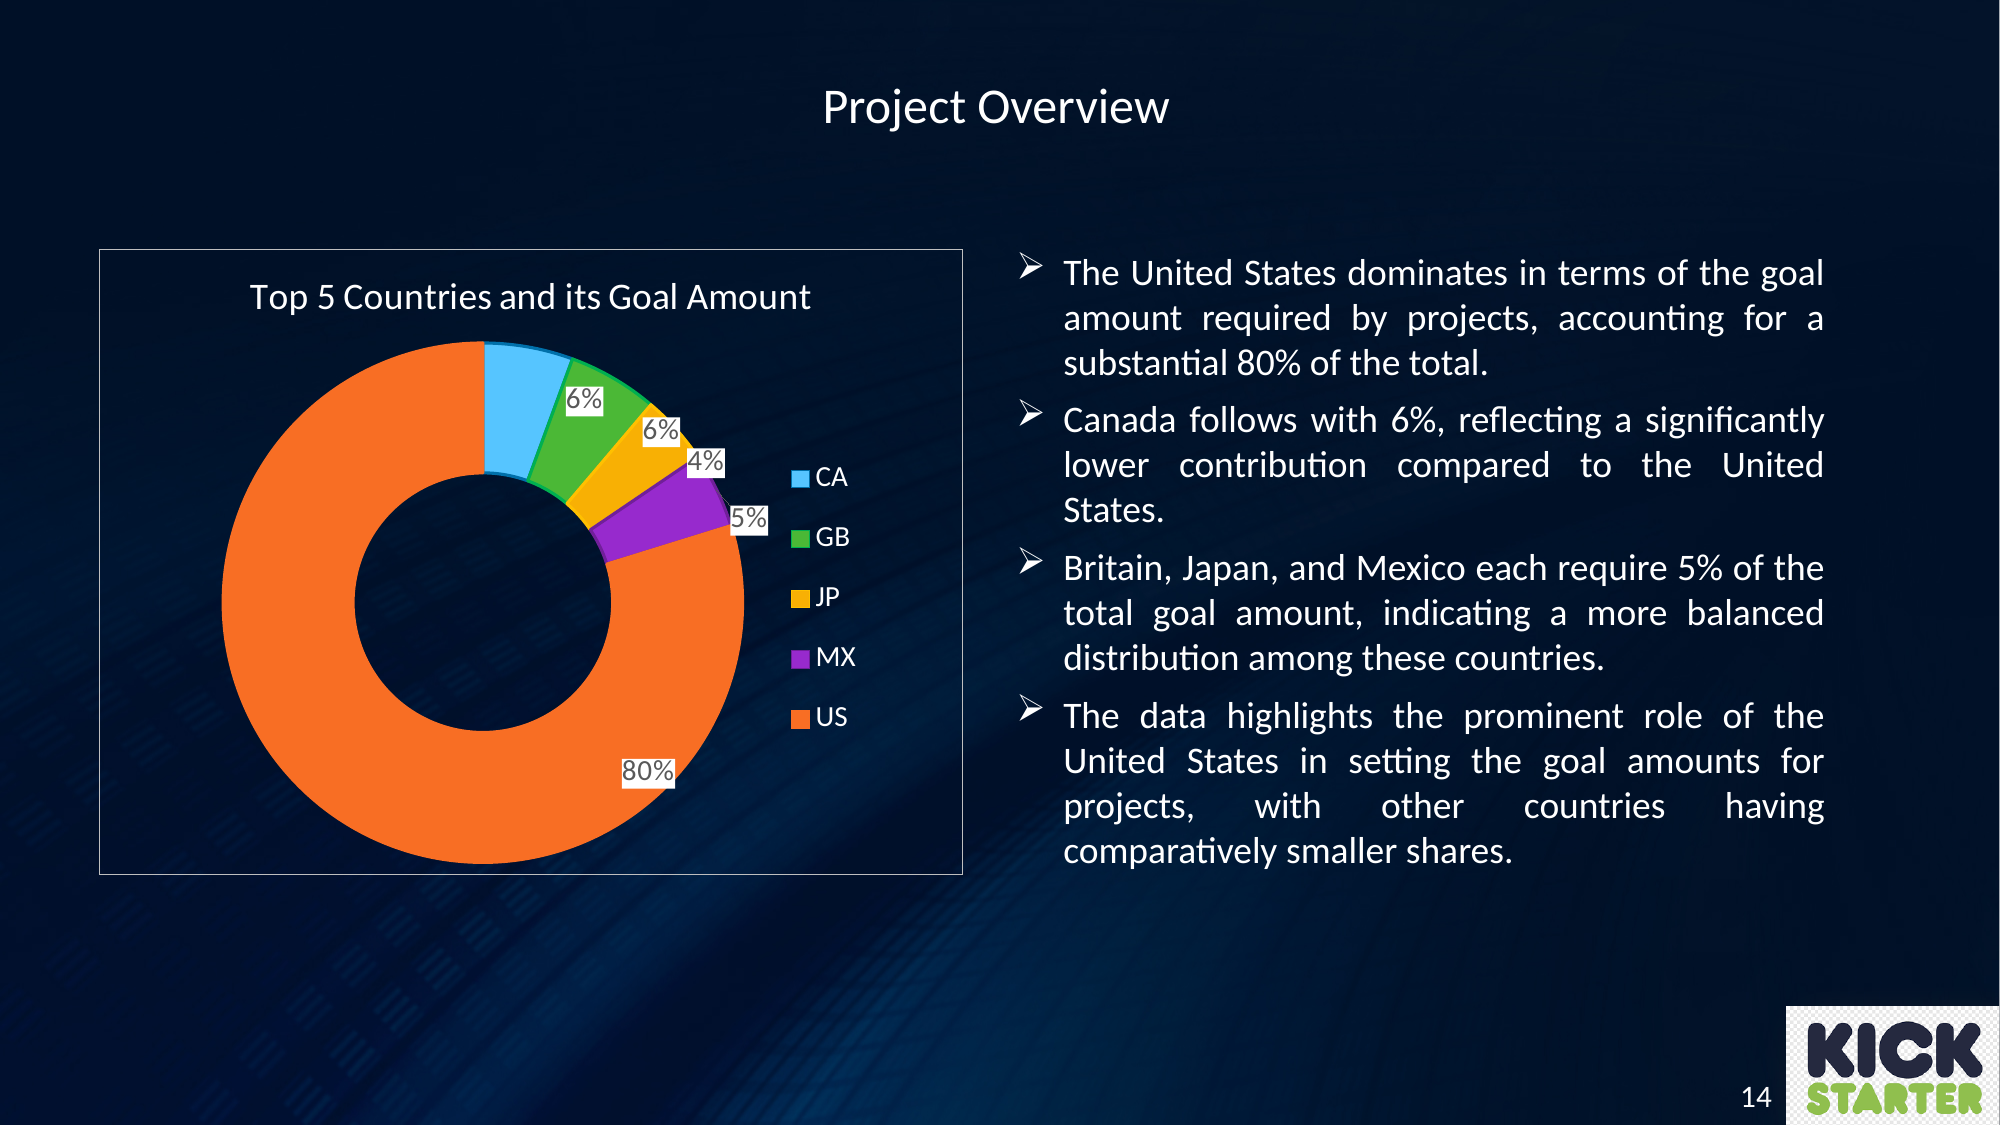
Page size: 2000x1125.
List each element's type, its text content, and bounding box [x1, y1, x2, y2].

picture [0, 0, 2000, 1125]
chart [99, 249, 963, 875]
text_box The United States dominates in terms of the goal amount required by projects, accounting for a substantial 80% of the total. Canada follows with 6%, reflecting a significantly lower contribution compared to the United States. Britain, Japan, and Mexico each require 5% of the total goal amount, indicating a more balanced distribution among these countries. The data highlights the prominent role of the United States in setting the goal amounts for projects, with other countries having comparatively smaller shares. [1001, 240, 1841, 878]
slide_number 14 [1721, 1065, 1770, 1125]
text_box Project Overview [807, 66, 1192, 142]
